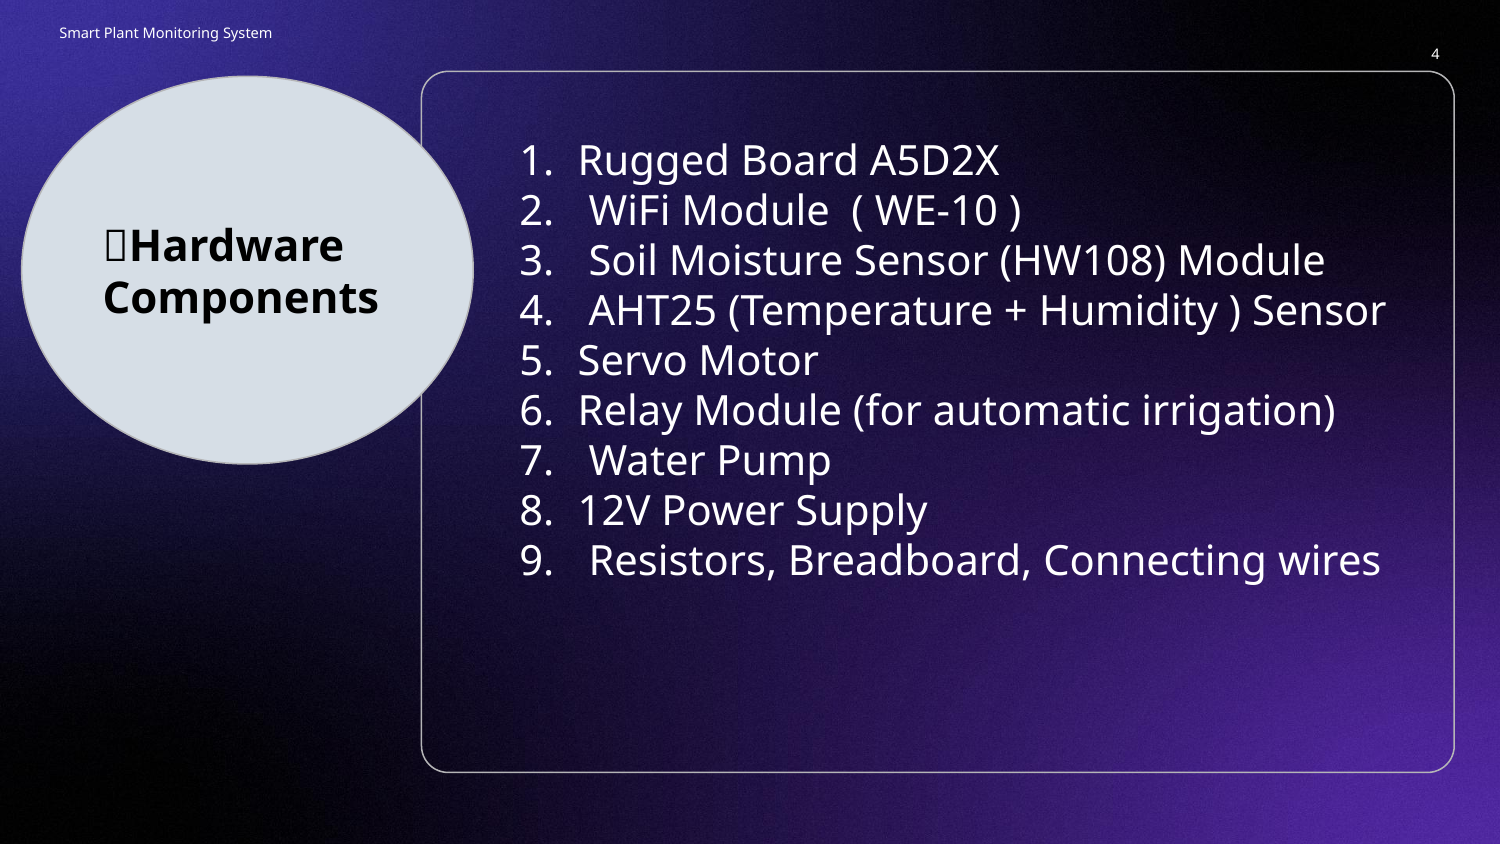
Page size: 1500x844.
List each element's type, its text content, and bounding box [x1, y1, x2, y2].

picture [0, 0, 1500, 844]
subtitle Smart Plant Monitoring System [59, 21, 743, 61]
text_box 🔧Hardware Components [21, 76, 474, 464]
slide_number ‹#› [1349, 35, 1440, 75]
text_box [421, 71, 1455, 773]
title Rugged Board A5D2X WiFi Module ( WE-10 ) Soil Moisture Sensor (HW108) Module AHT25 (Temperature + Humidity ) Sensor Servo Motor Relay Module (for automatic irrigation) Water Pump 12V Power Supply Resistors, Breadboard, Connecting wires [487, 118, 1455, 688]
